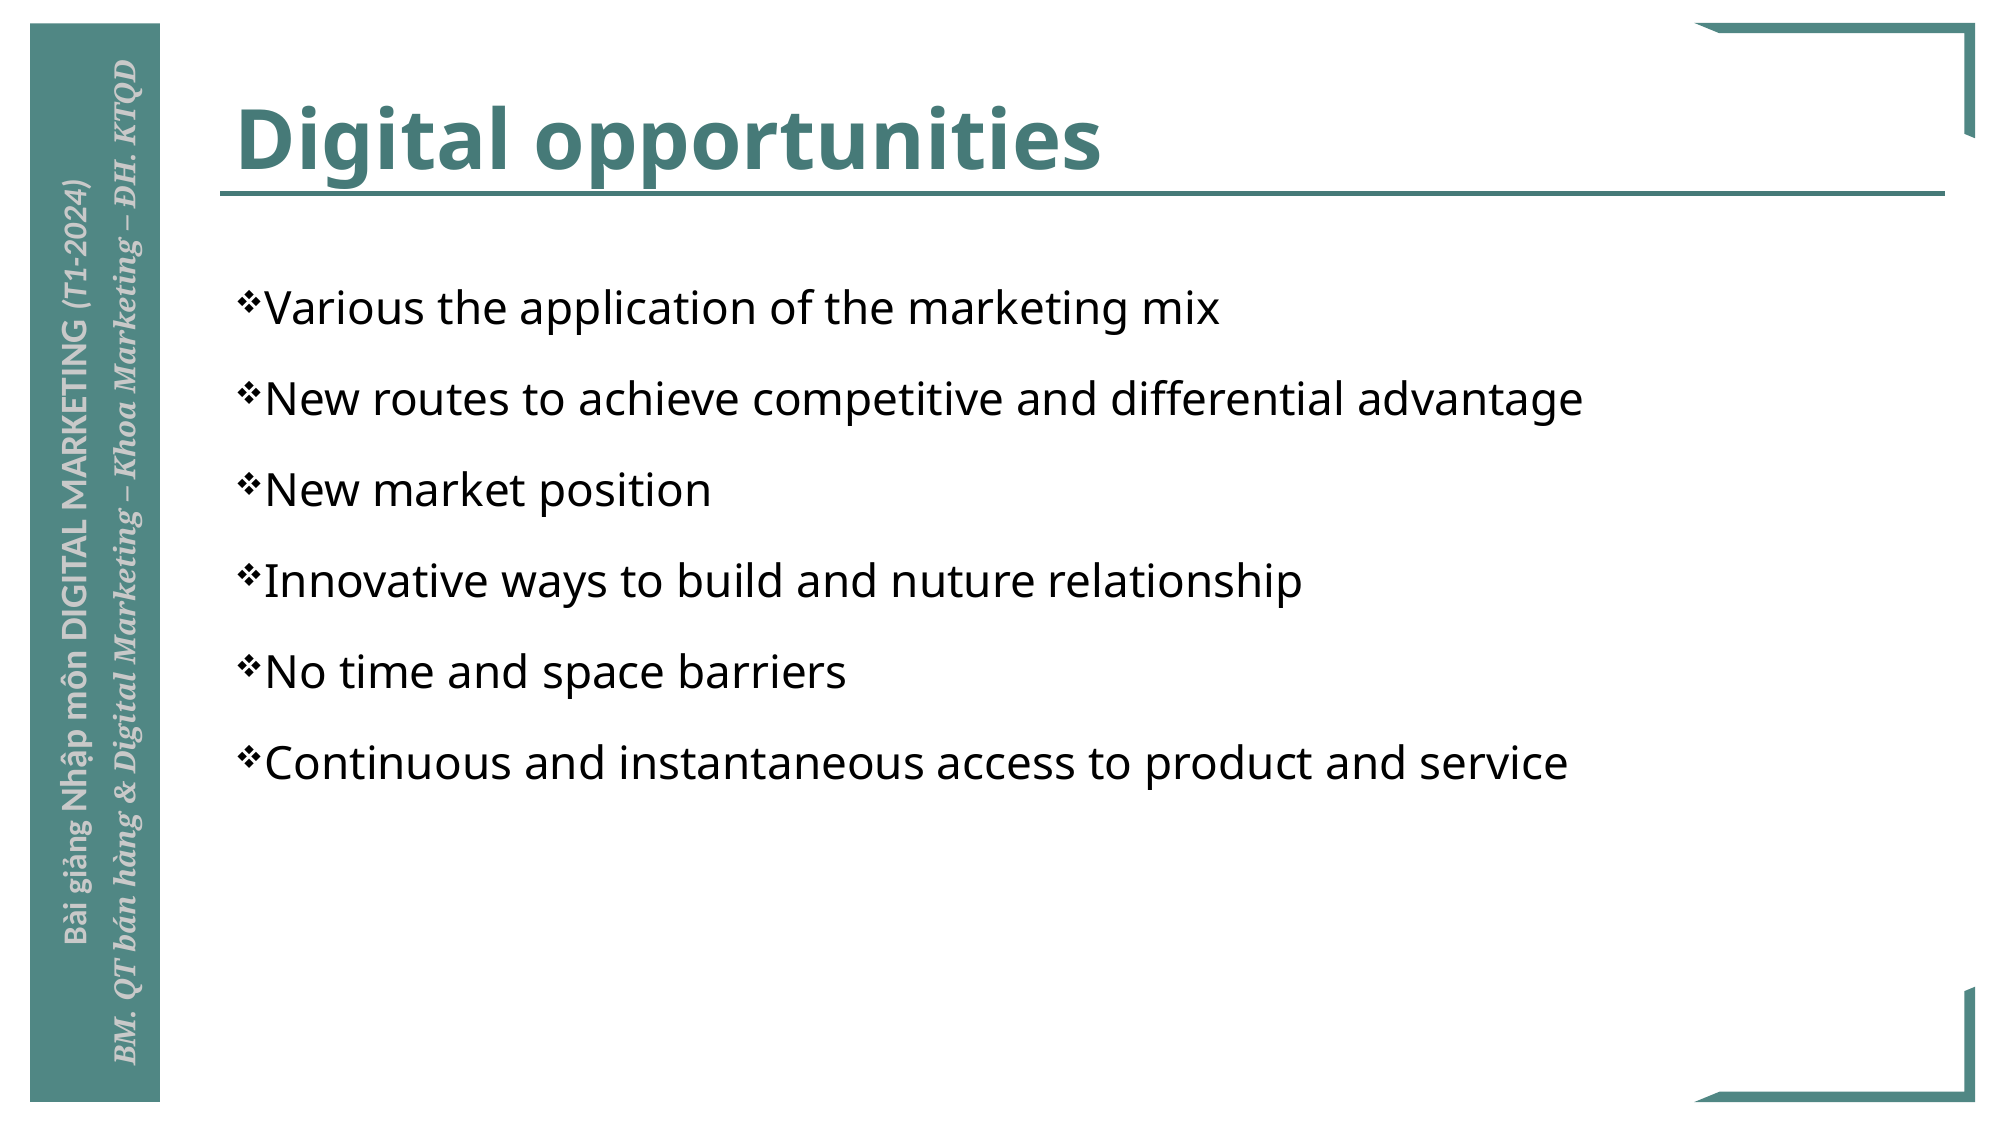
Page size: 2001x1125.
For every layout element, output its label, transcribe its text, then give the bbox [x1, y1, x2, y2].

title Digital opportunities [220, 55, 1946, 229]
list Various the application of the marketing mix New routes to achieve competitive and differential advantage New market position Innovative ways to build and nuture relationship No time and space barriers Continuous and instantaneous access to product and service [220, 260, 1946, 1070]
